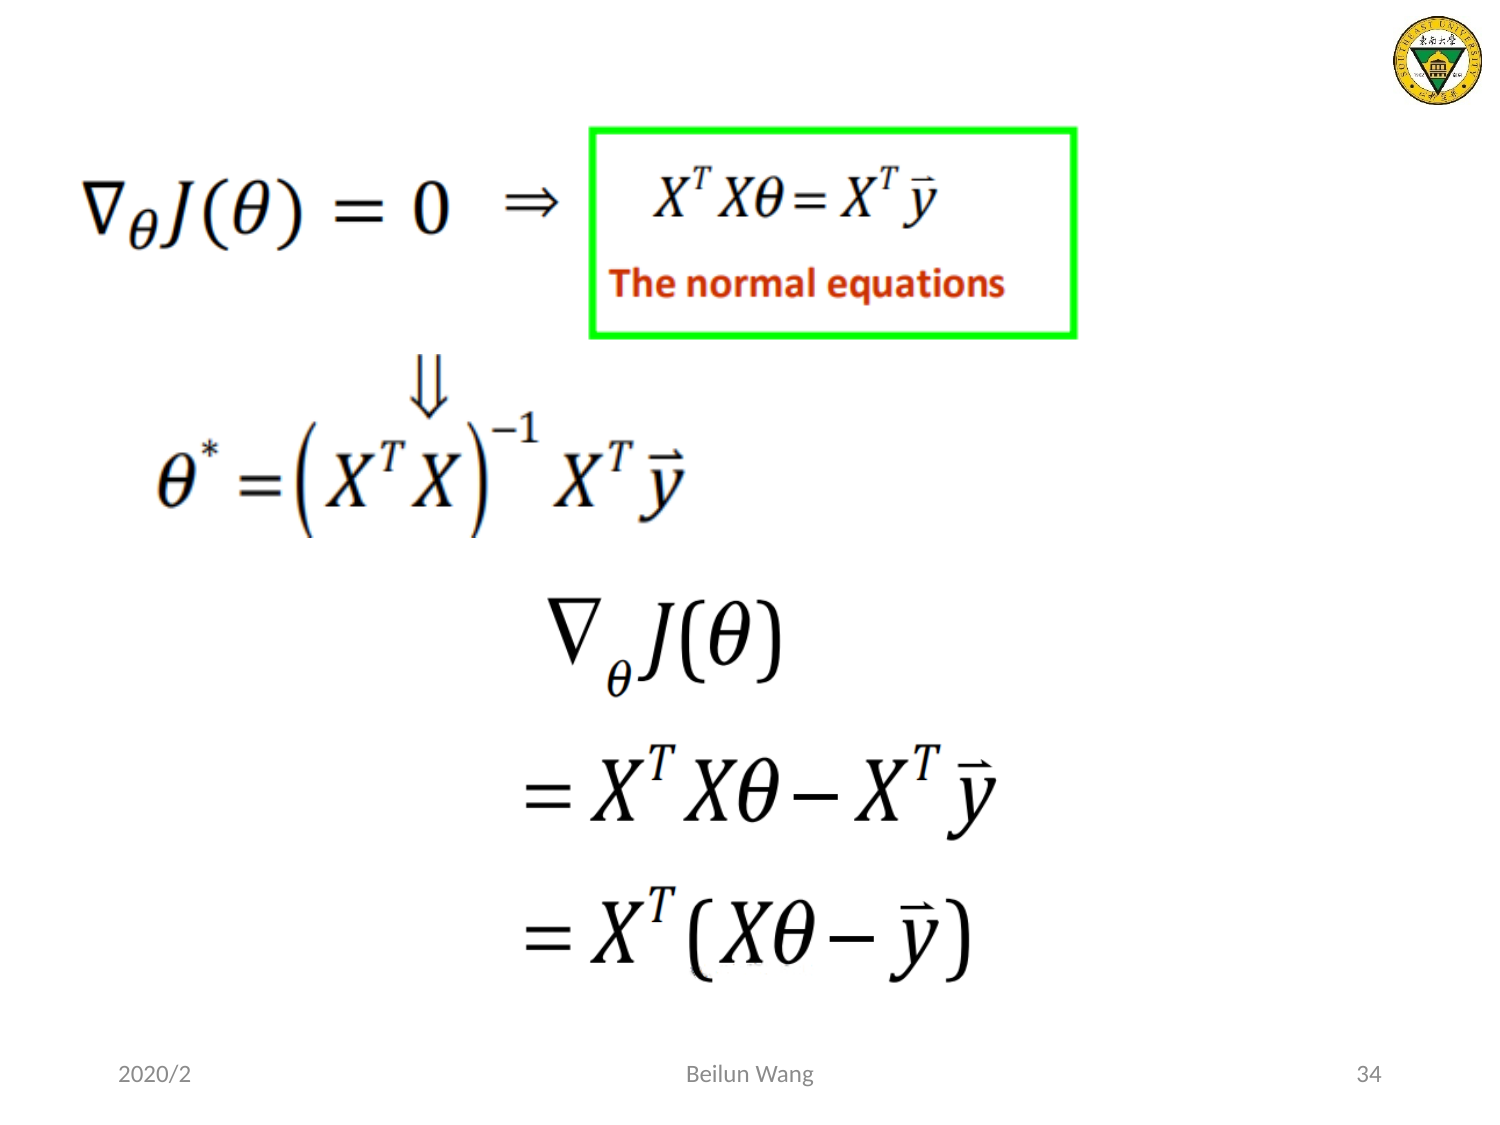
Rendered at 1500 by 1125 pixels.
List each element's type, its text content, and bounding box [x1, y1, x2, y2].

slide_number 2020/2 [103, 1042, 441, 1103]
picture [473, 559, 1025, 999]
picture [1393, 16, 1482, 105]
picture [131, 354, 735, 538]
slide_number 34 [1059, 1042, 1397, 1103]
picture [65, 116, 1082, 345]
footer Beilun Wang [496, 1042, 1004, 1103]
